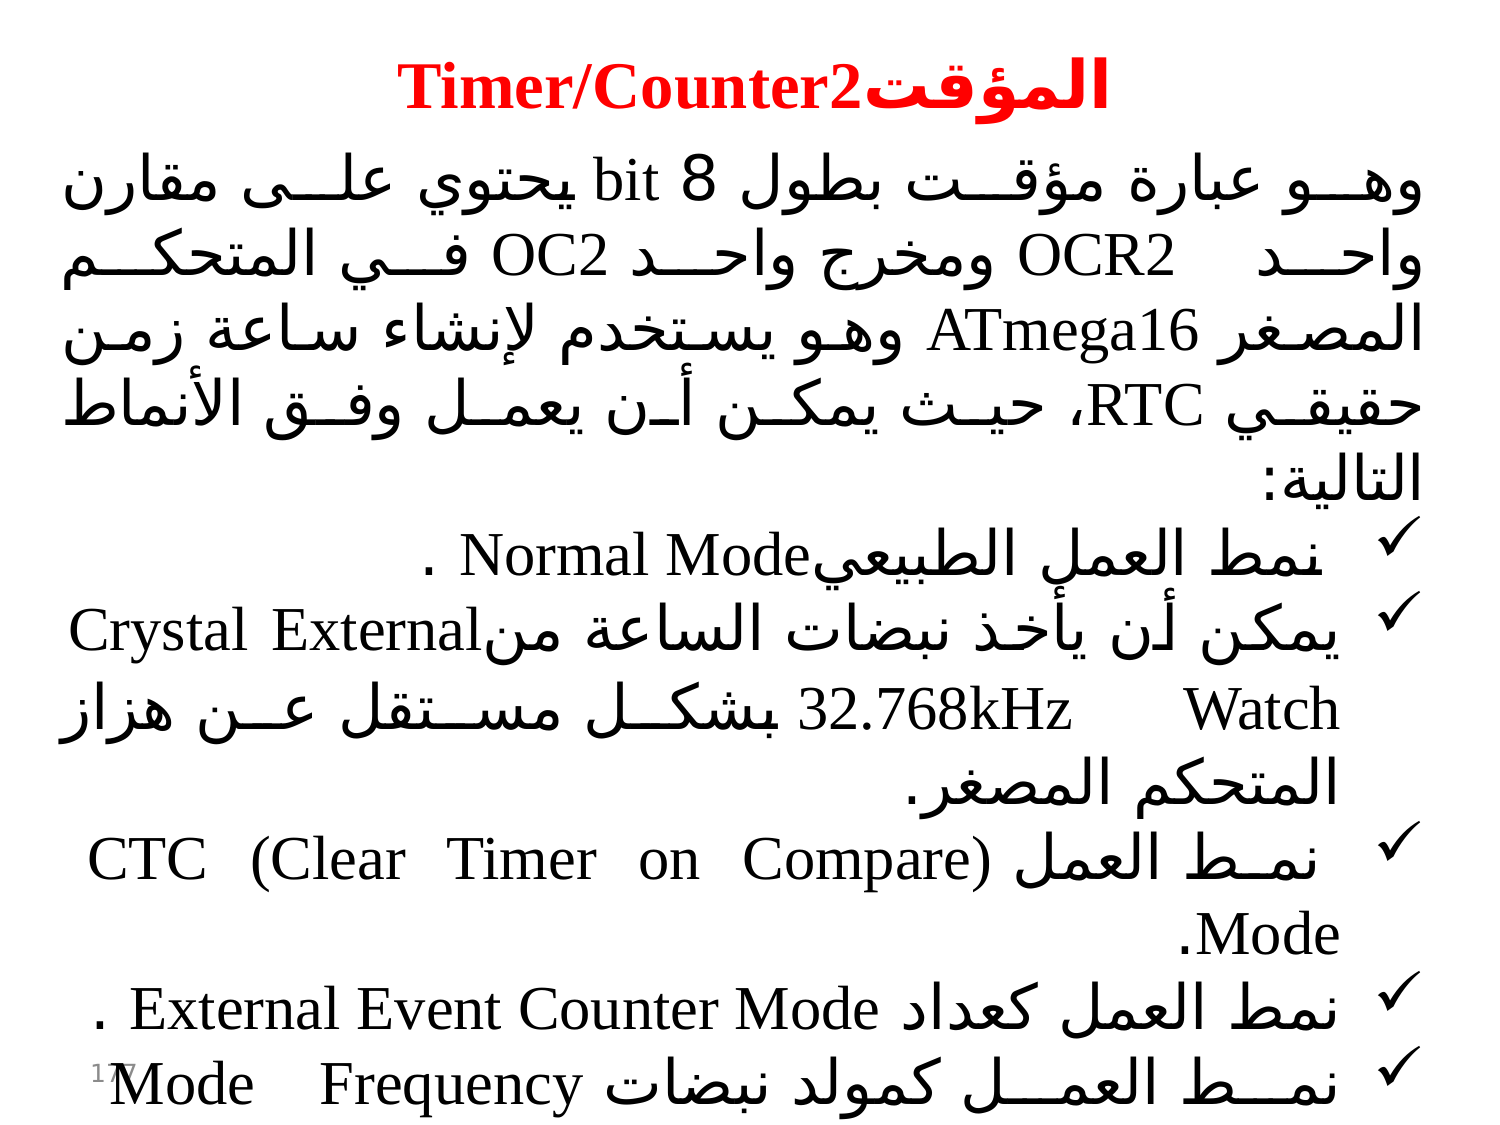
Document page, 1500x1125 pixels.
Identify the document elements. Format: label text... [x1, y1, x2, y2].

text_box المؤقتTimer/Counter2 [359, 34, 1128, 130]
text_box وهو عبارة مؤقت بطول 8 bit يحتوي على مقارن واحد OCR2 ومخرج واحد OC2 في المتحكم المصغر ATmega16 وهو يستخدم لإنشاء ساعة زمن حقيقي RTC، حيث يمكن أن يعمل وفق الأنماط التالية: نمط العمل الطبيعيNormal Mode . يمكن أن يأخذ نبضات الساعة منCrystal External 32.768kHz Watch بشكل مستقل عن هزاز المتحكم المصغر. نمط العمل CTC (Clear Timer on Compare) Mode. نمط العمل كعداد External Event Counter Mode . نمط العمل كمولد نبضات Mode Frequency Generator. نمط العمل مولد Fast PWM Mode. نمط العمل مولد Correct PWM Mode. [46, 130, 1441, 1125]
